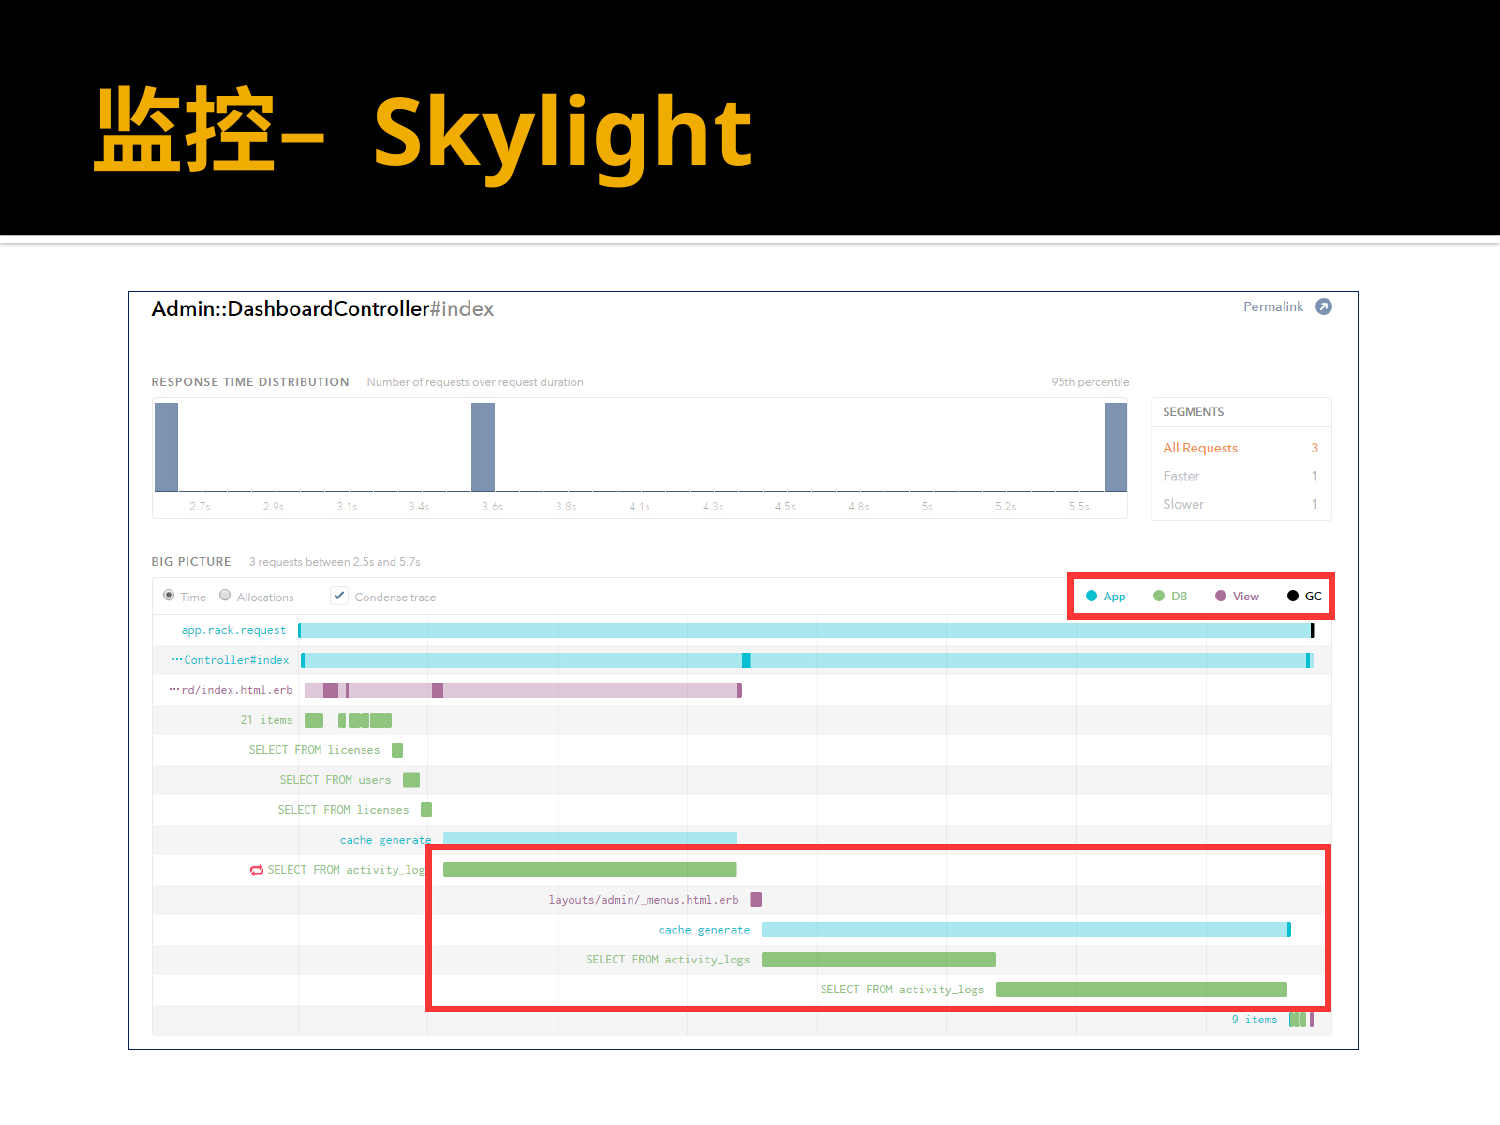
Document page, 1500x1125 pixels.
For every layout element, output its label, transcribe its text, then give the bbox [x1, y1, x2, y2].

title 监控– Skylight [75, 25, 1425, 231]
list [128, 291, 1359, 1050]
